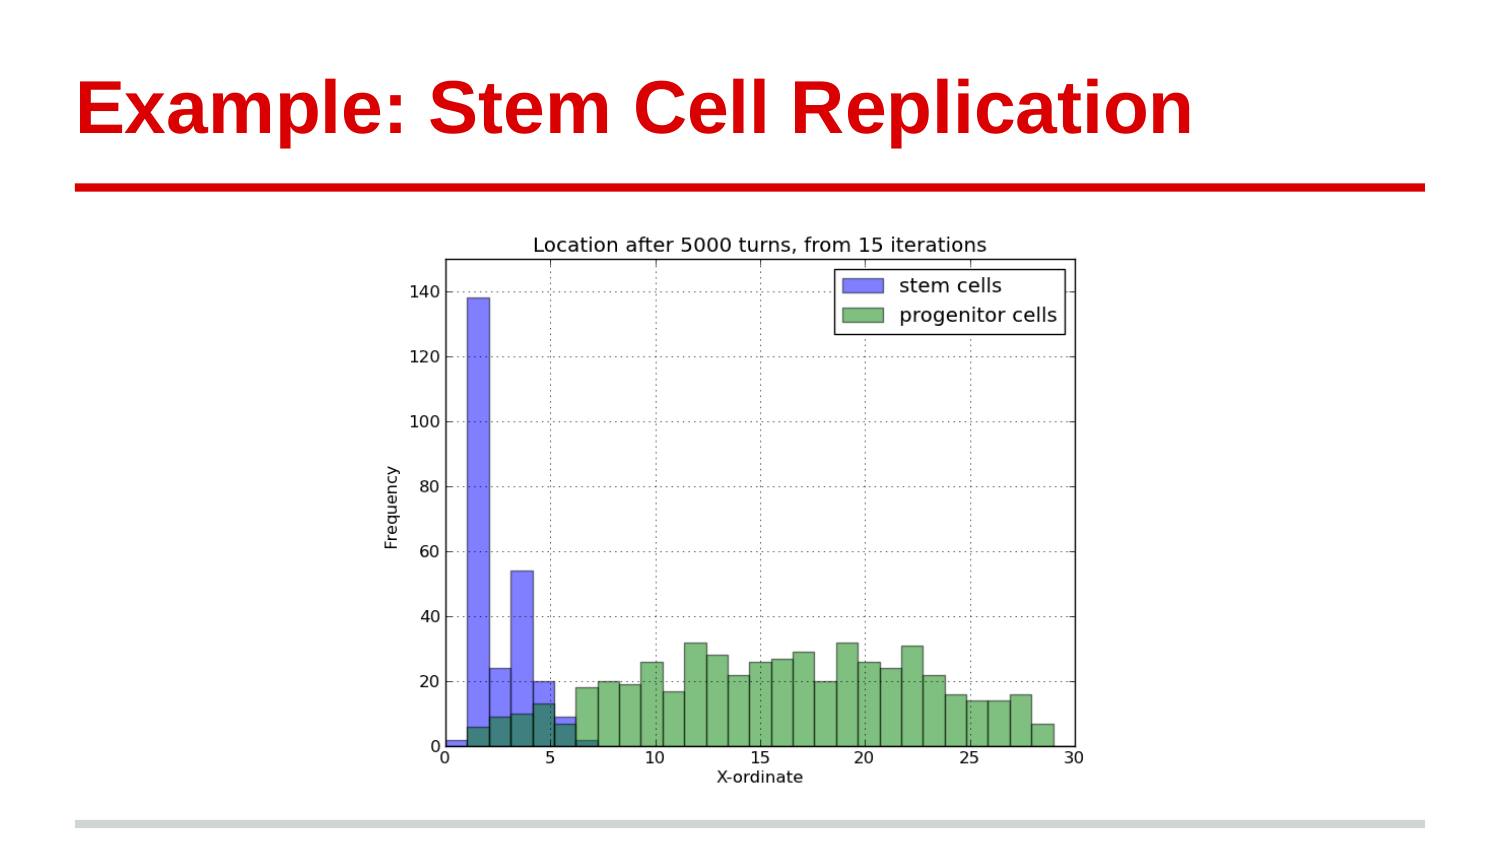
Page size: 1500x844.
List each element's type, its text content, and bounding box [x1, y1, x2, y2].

picture [344, 198, 1156, 807]
text_box Example: Stem Cell Replication [74, 33, 1425, 175]
